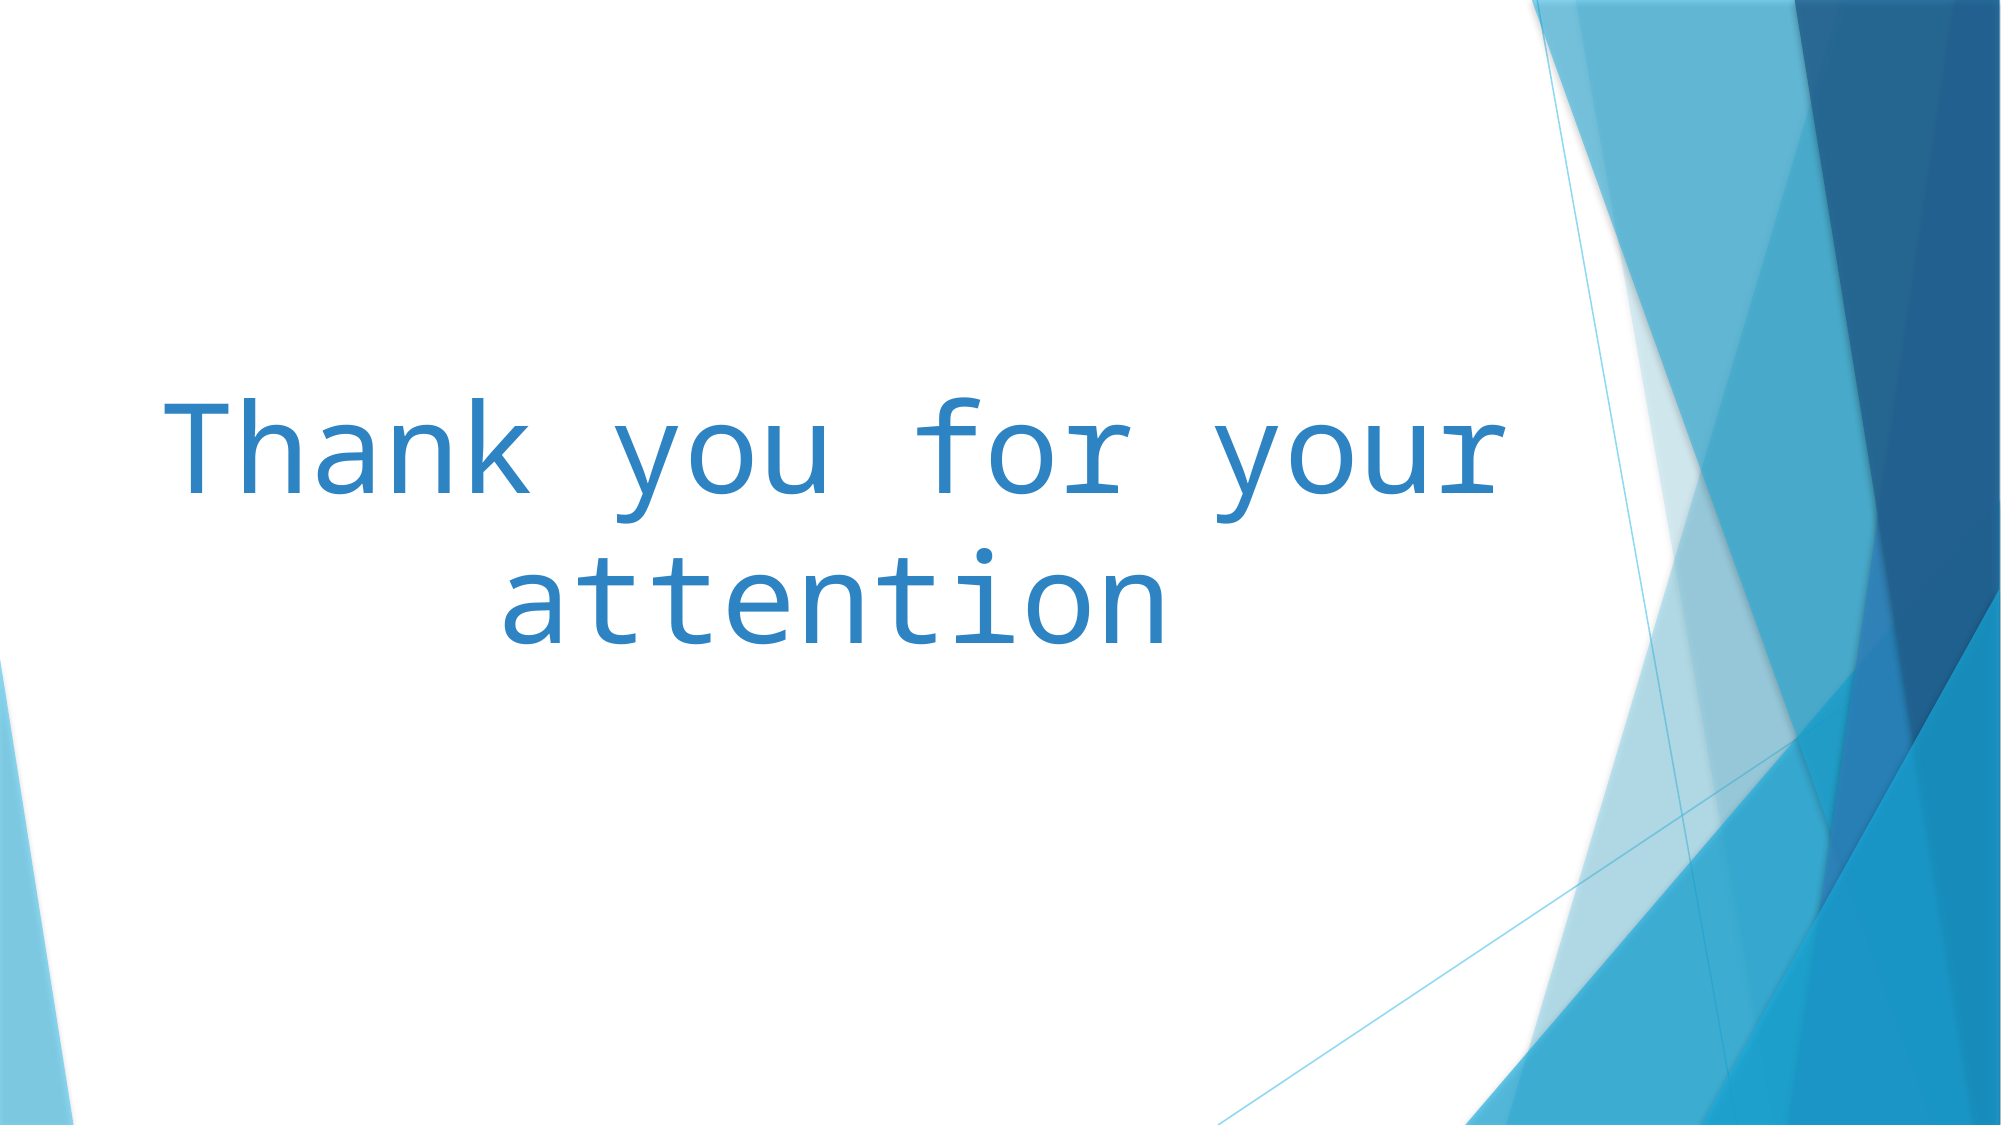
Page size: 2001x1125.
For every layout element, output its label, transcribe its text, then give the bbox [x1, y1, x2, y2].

title Thank you for your attention [109, 361, 1560, 728]
